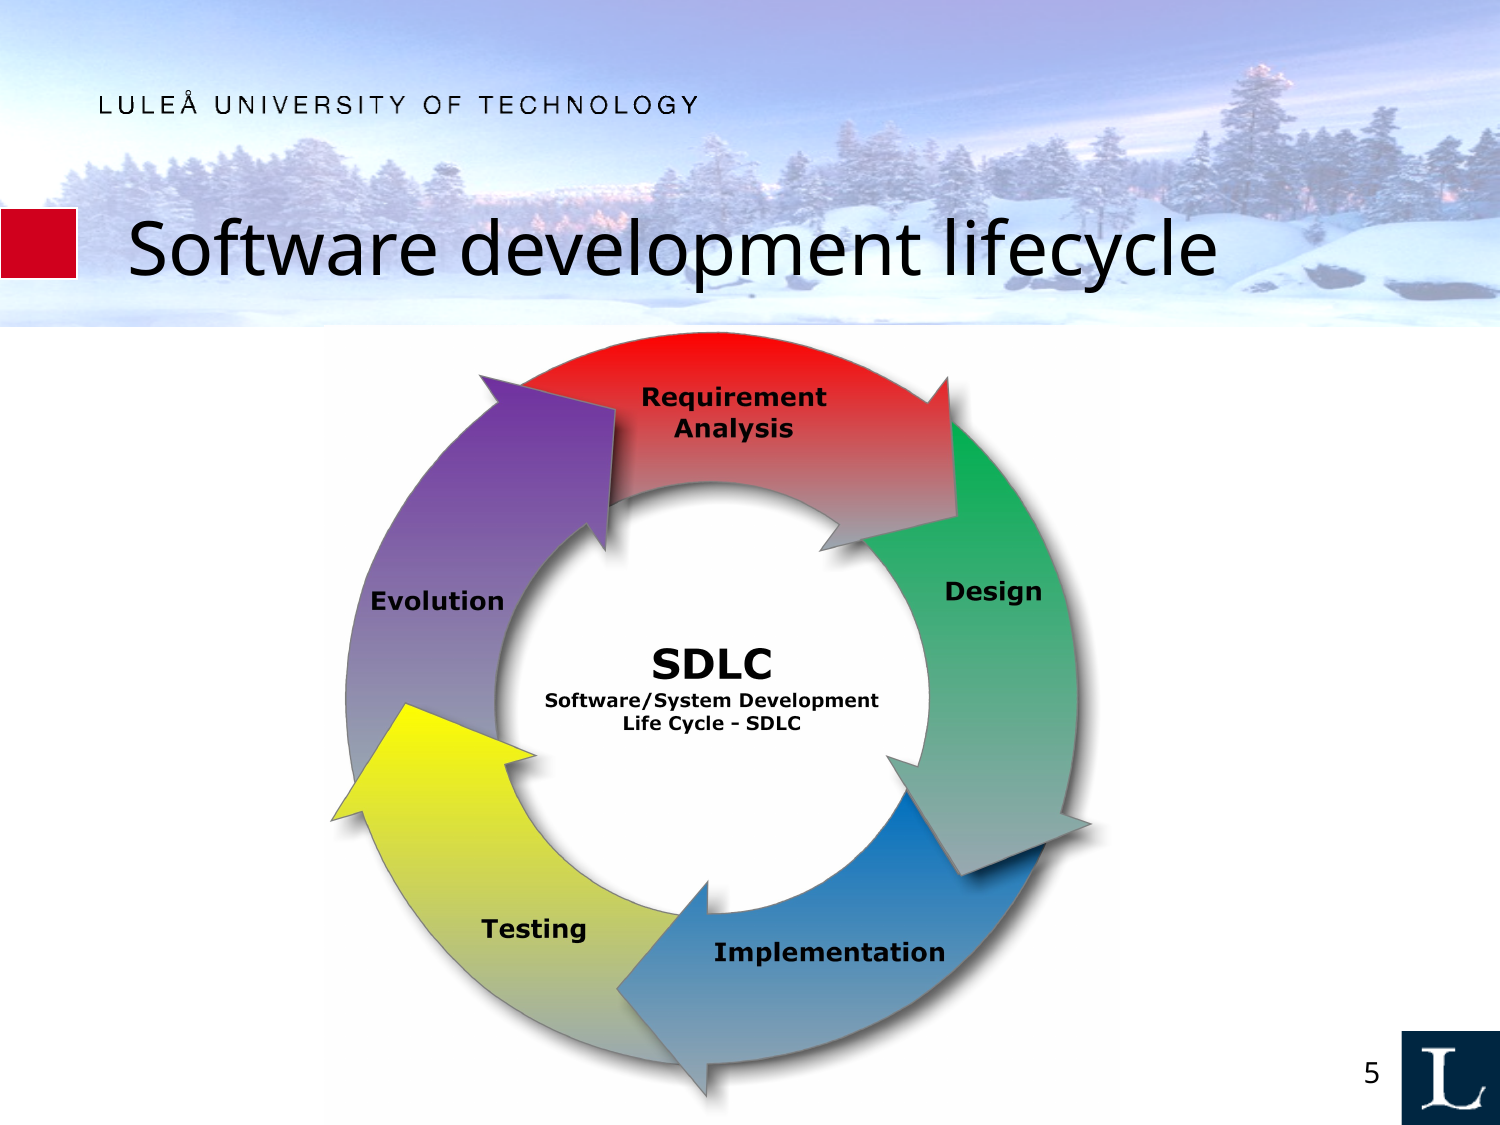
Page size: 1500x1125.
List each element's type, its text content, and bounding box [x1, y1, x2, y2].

title Software development lifecycle [111, 160, 1500, 330]
picture [1399, 1031, 1500, 1125]
slide_number 5 [1124, 1046, 1396, 1125]
picture [324, 325, 1120, 1125]
picture [100, 90, 697, 114]
